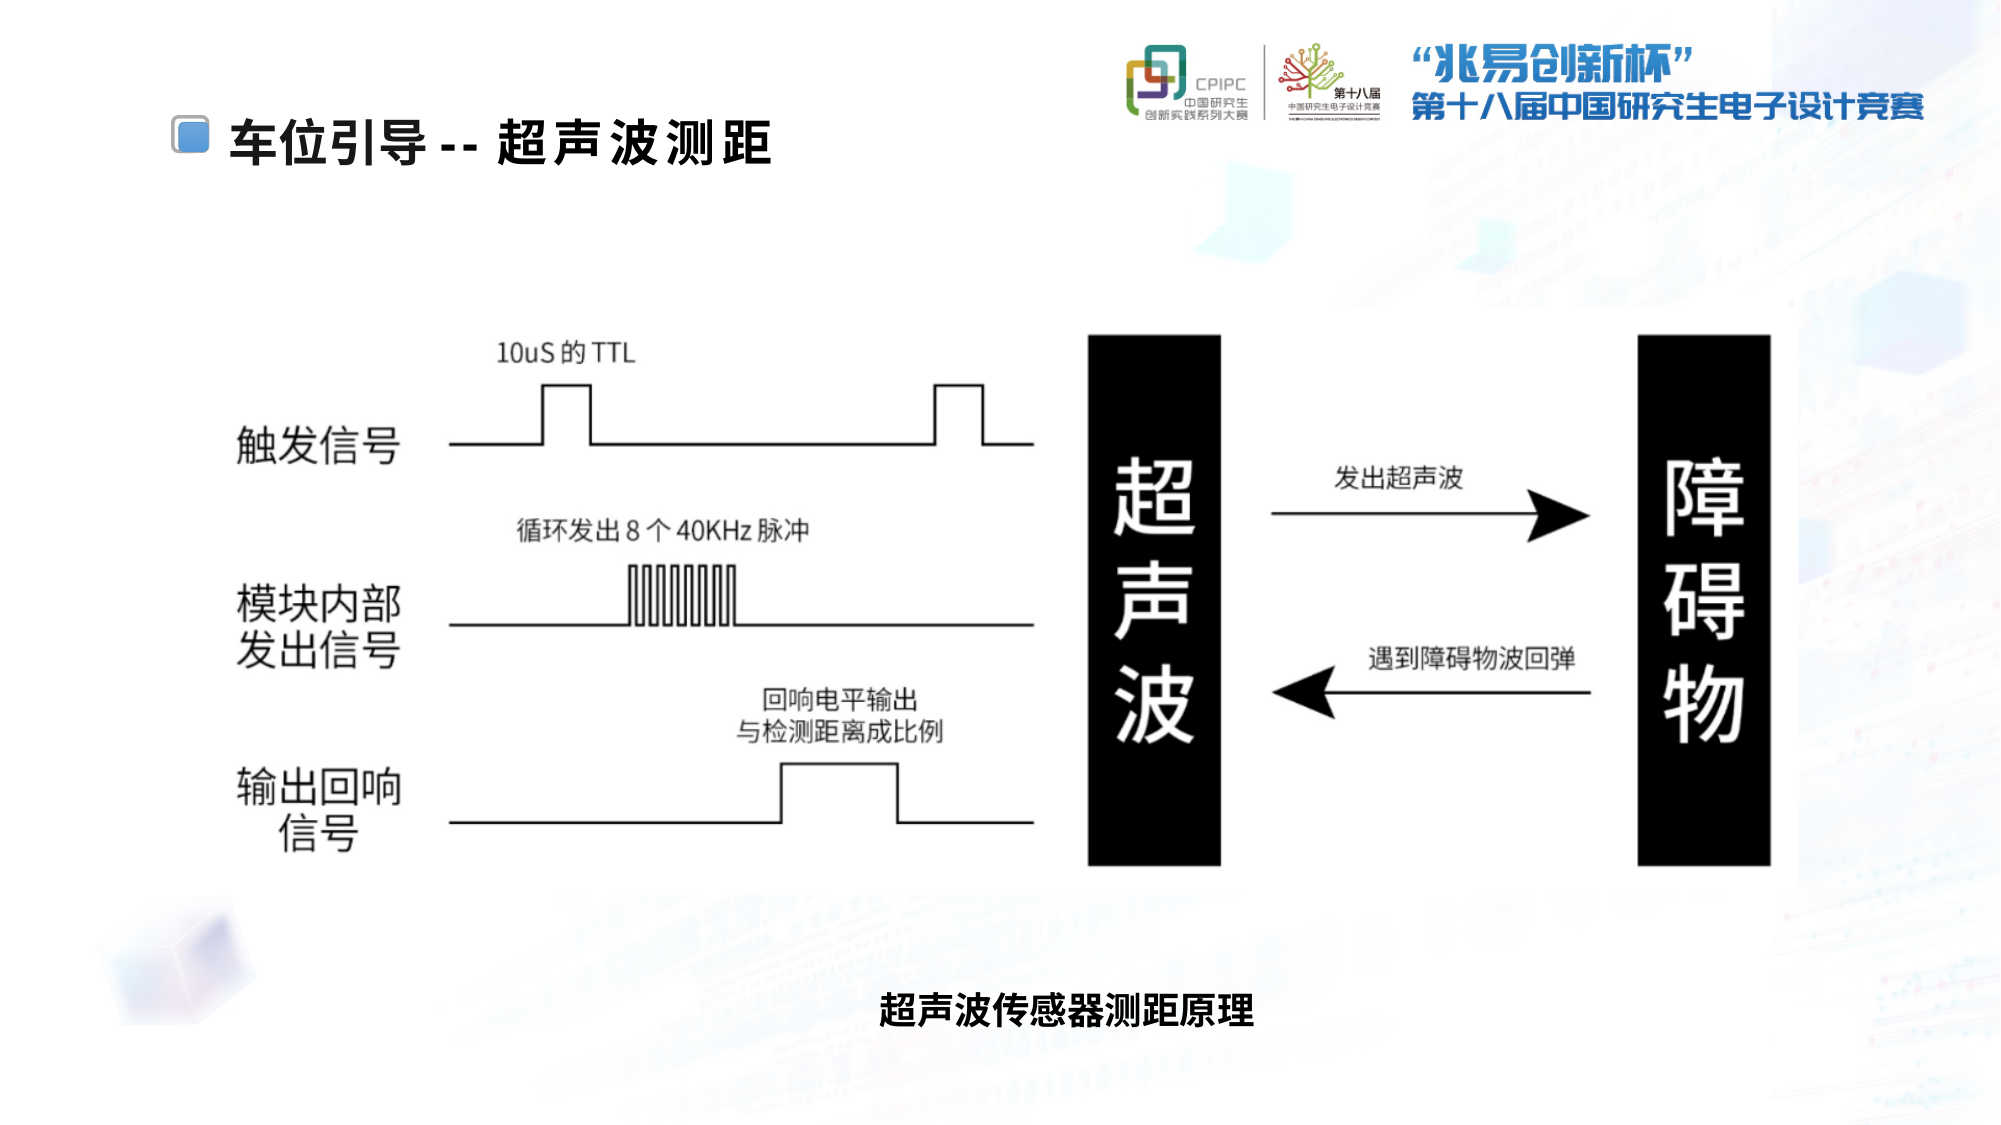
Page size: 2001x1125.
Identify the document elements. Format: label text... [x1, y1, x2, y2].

picture [0, 0, 2001, 1125]
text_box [173, 104, 877, 180]
text_box 超声波传感器测距原理 [602, 957, 1532, 1040]
